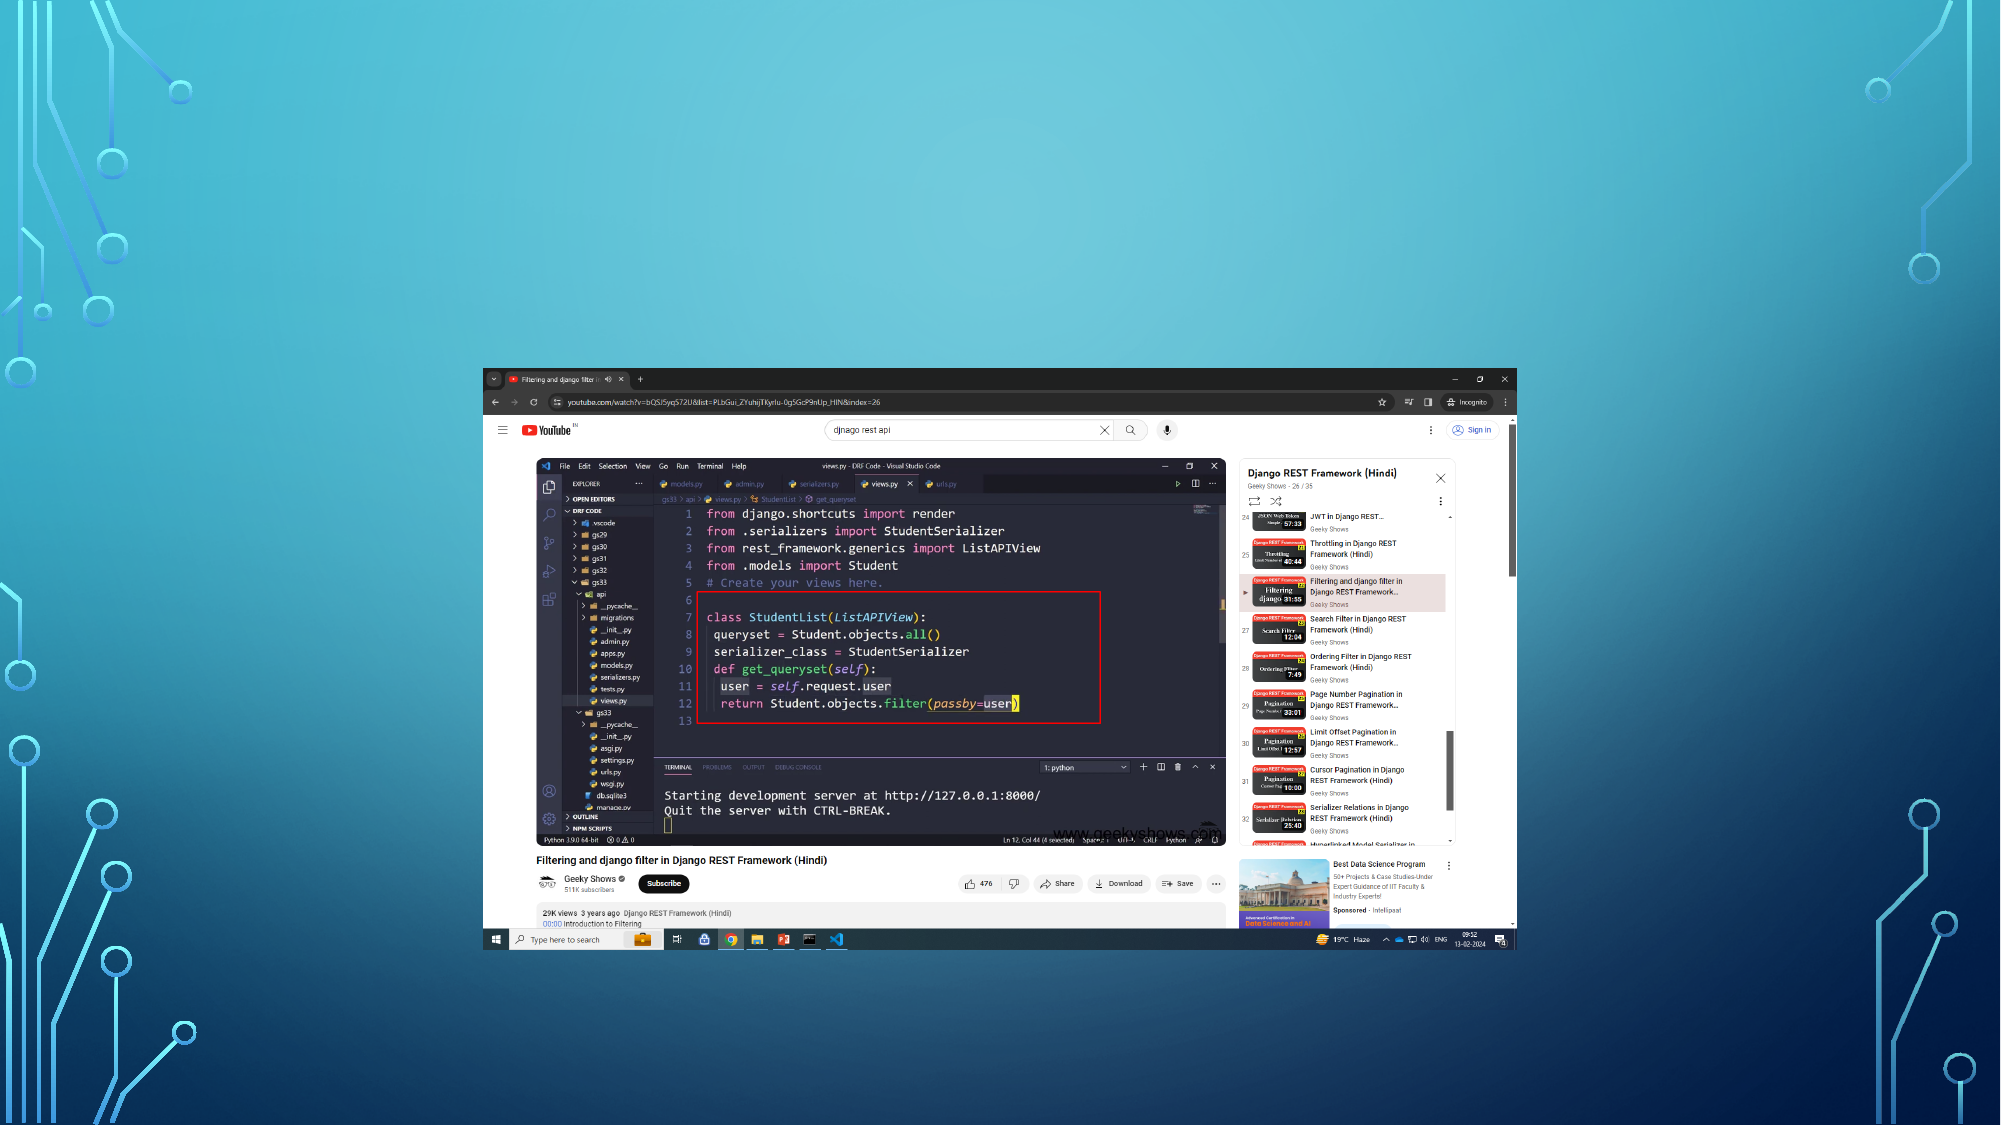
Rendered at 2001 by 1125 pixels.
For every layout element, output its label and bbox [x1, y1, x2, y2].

list [482, 368, 1517, 951]
